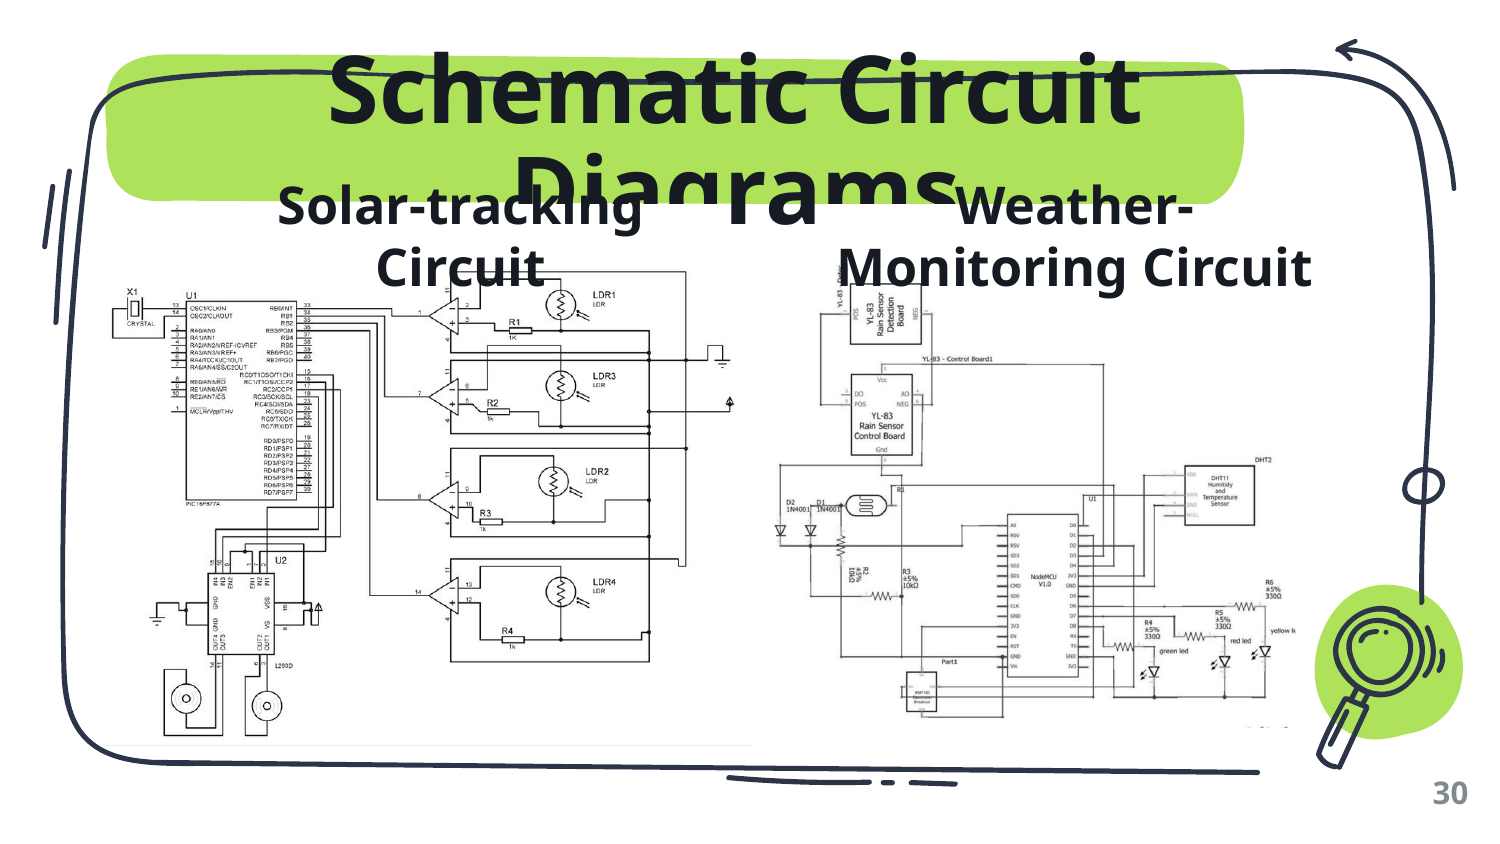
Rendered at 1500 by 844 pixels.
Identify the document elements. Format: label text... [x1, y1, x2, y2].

text_box [1315, 605, 1425, 770]
slide_number 30 [1378, 769, 1469, 820]
text_box [1422, 625, 1436, 679]
picture [767, 225, 1296, 728]
picture [104, 248, 753, 746]
text_box Solar-tracking Circuit [202, 204, 720, 247]
text_box [1436, 648, 1446, 673]
text_box Weather-Monitoring Circuit [816, 204, 1334, 265]
title Schematic Circuit Diagrams [314, 111, 1157, 177]
